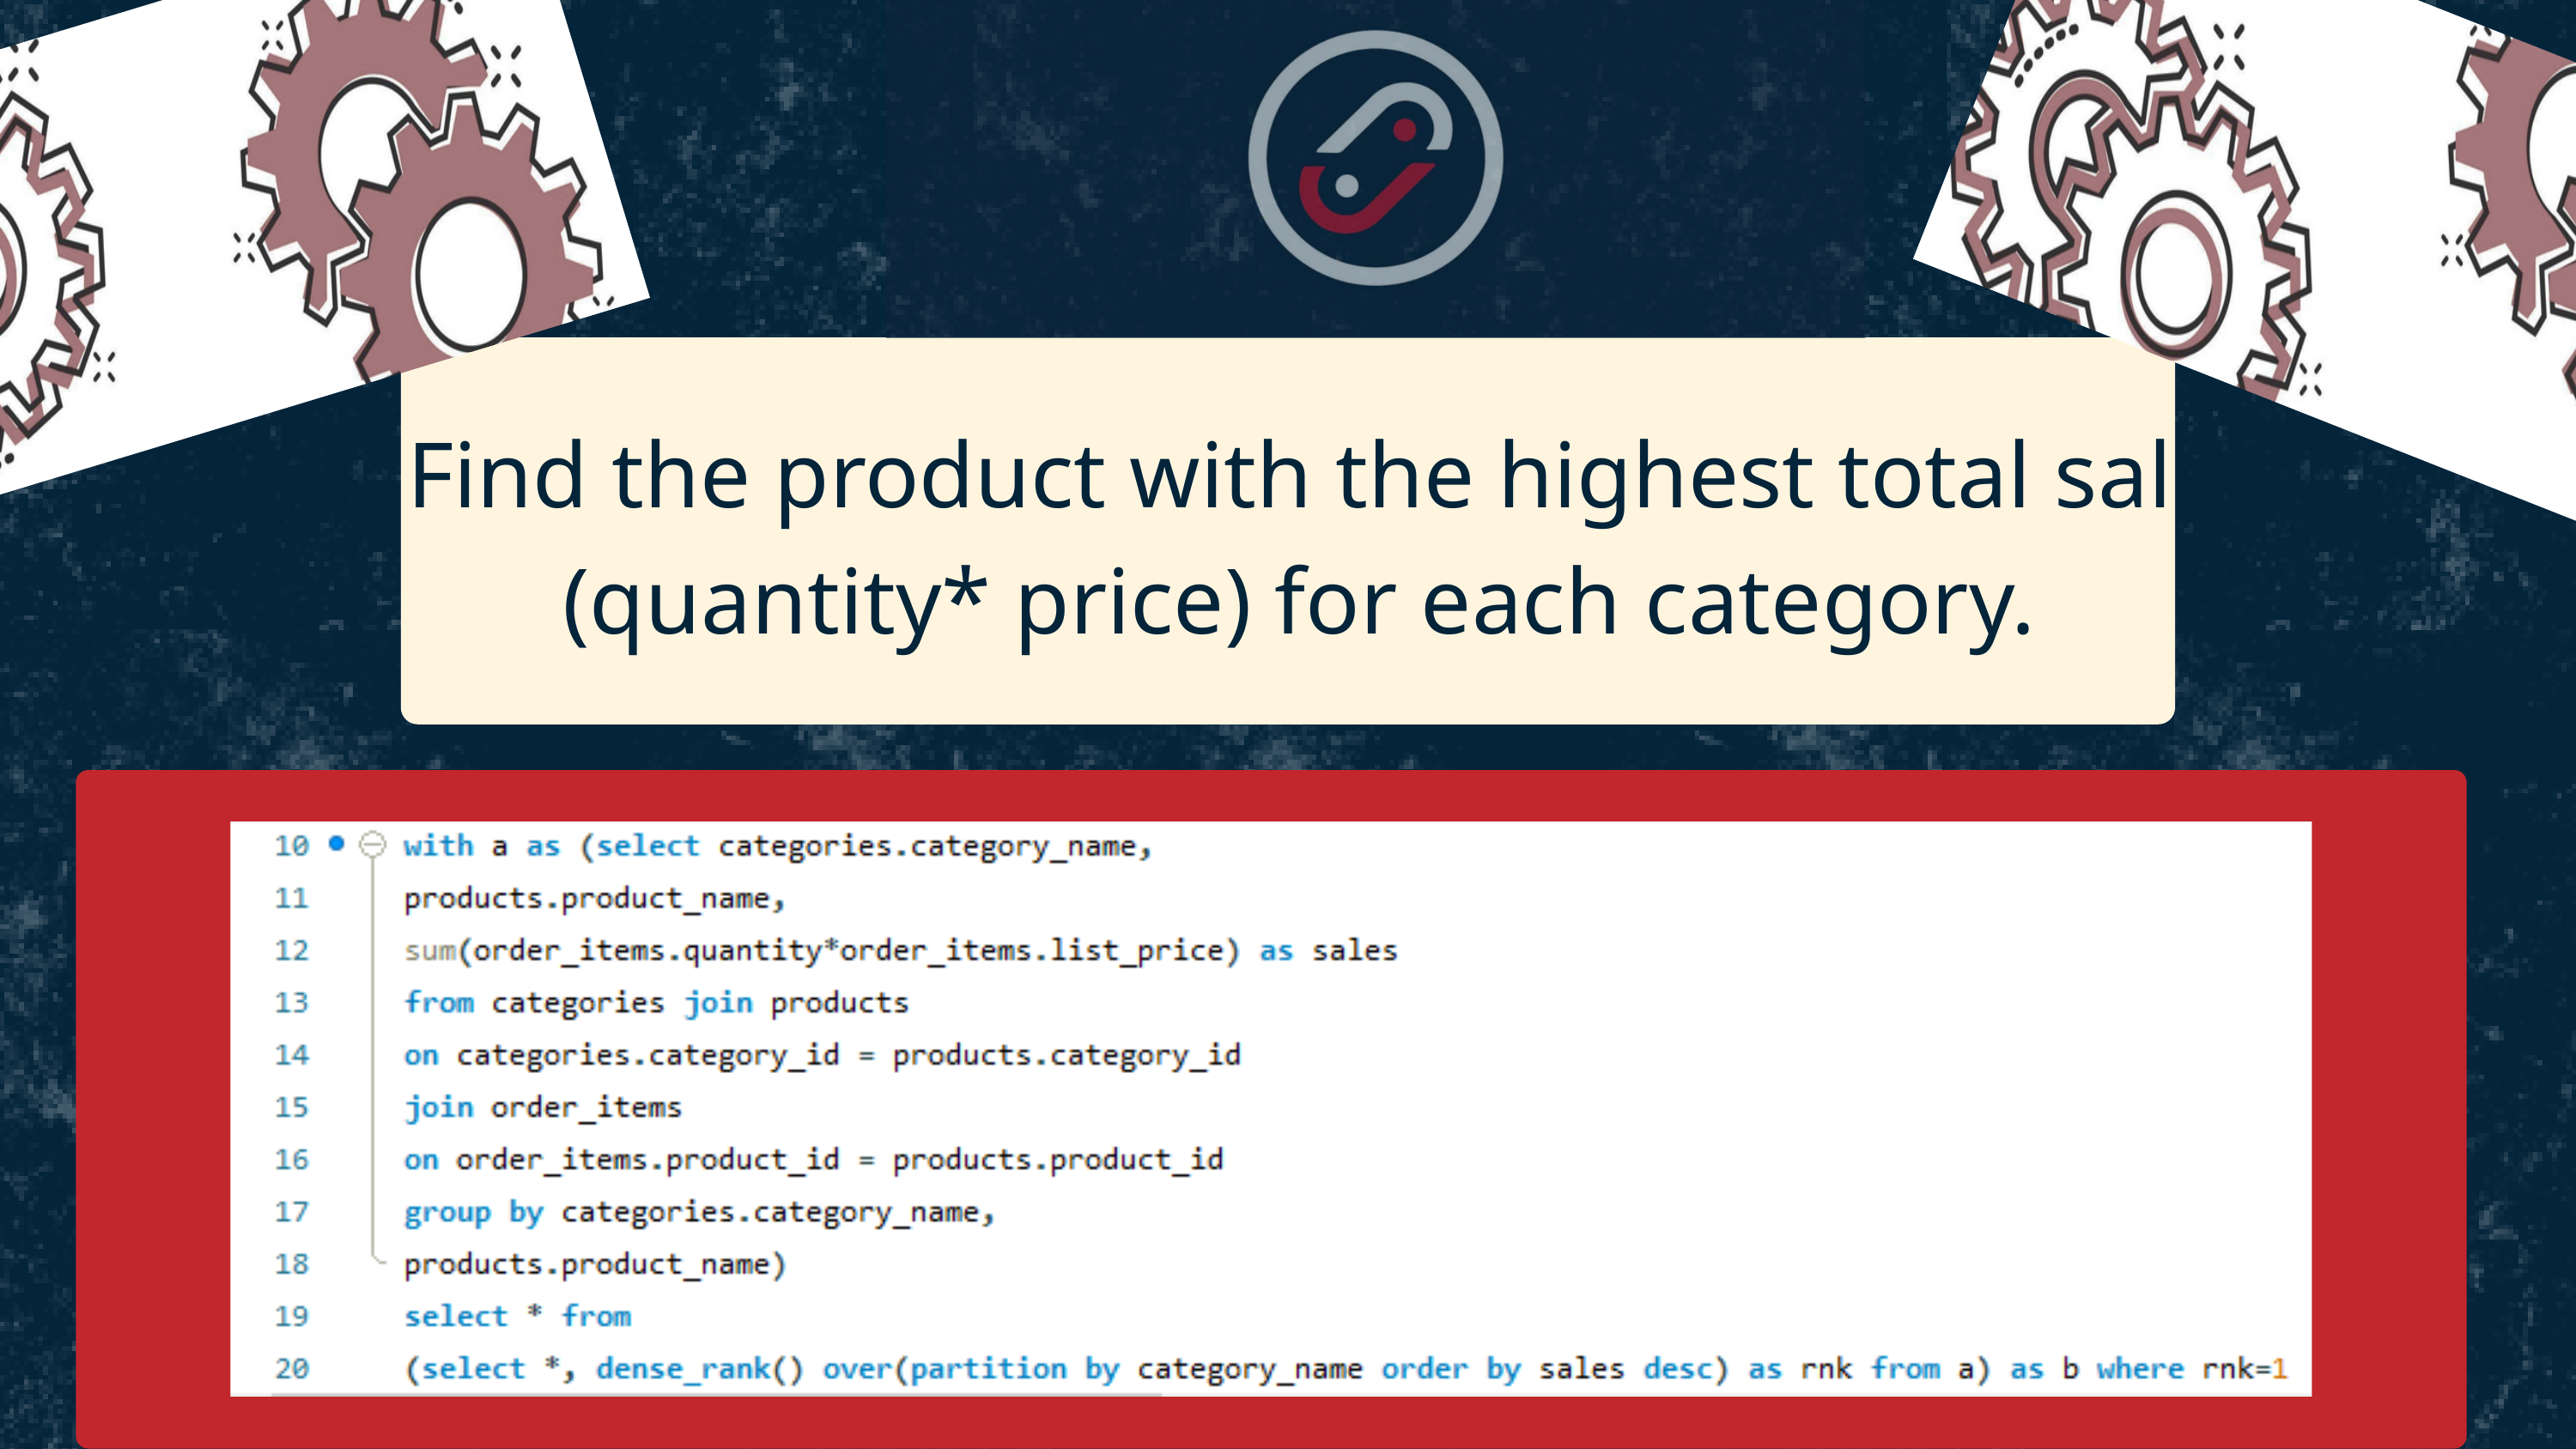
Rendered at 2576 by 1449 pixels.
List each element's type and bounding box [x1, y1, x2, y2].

text_box [0, 0, 2576, 1449]
text_box [400, 336, 2176, 724]
text_box [76, 769, 2467, 1449]
